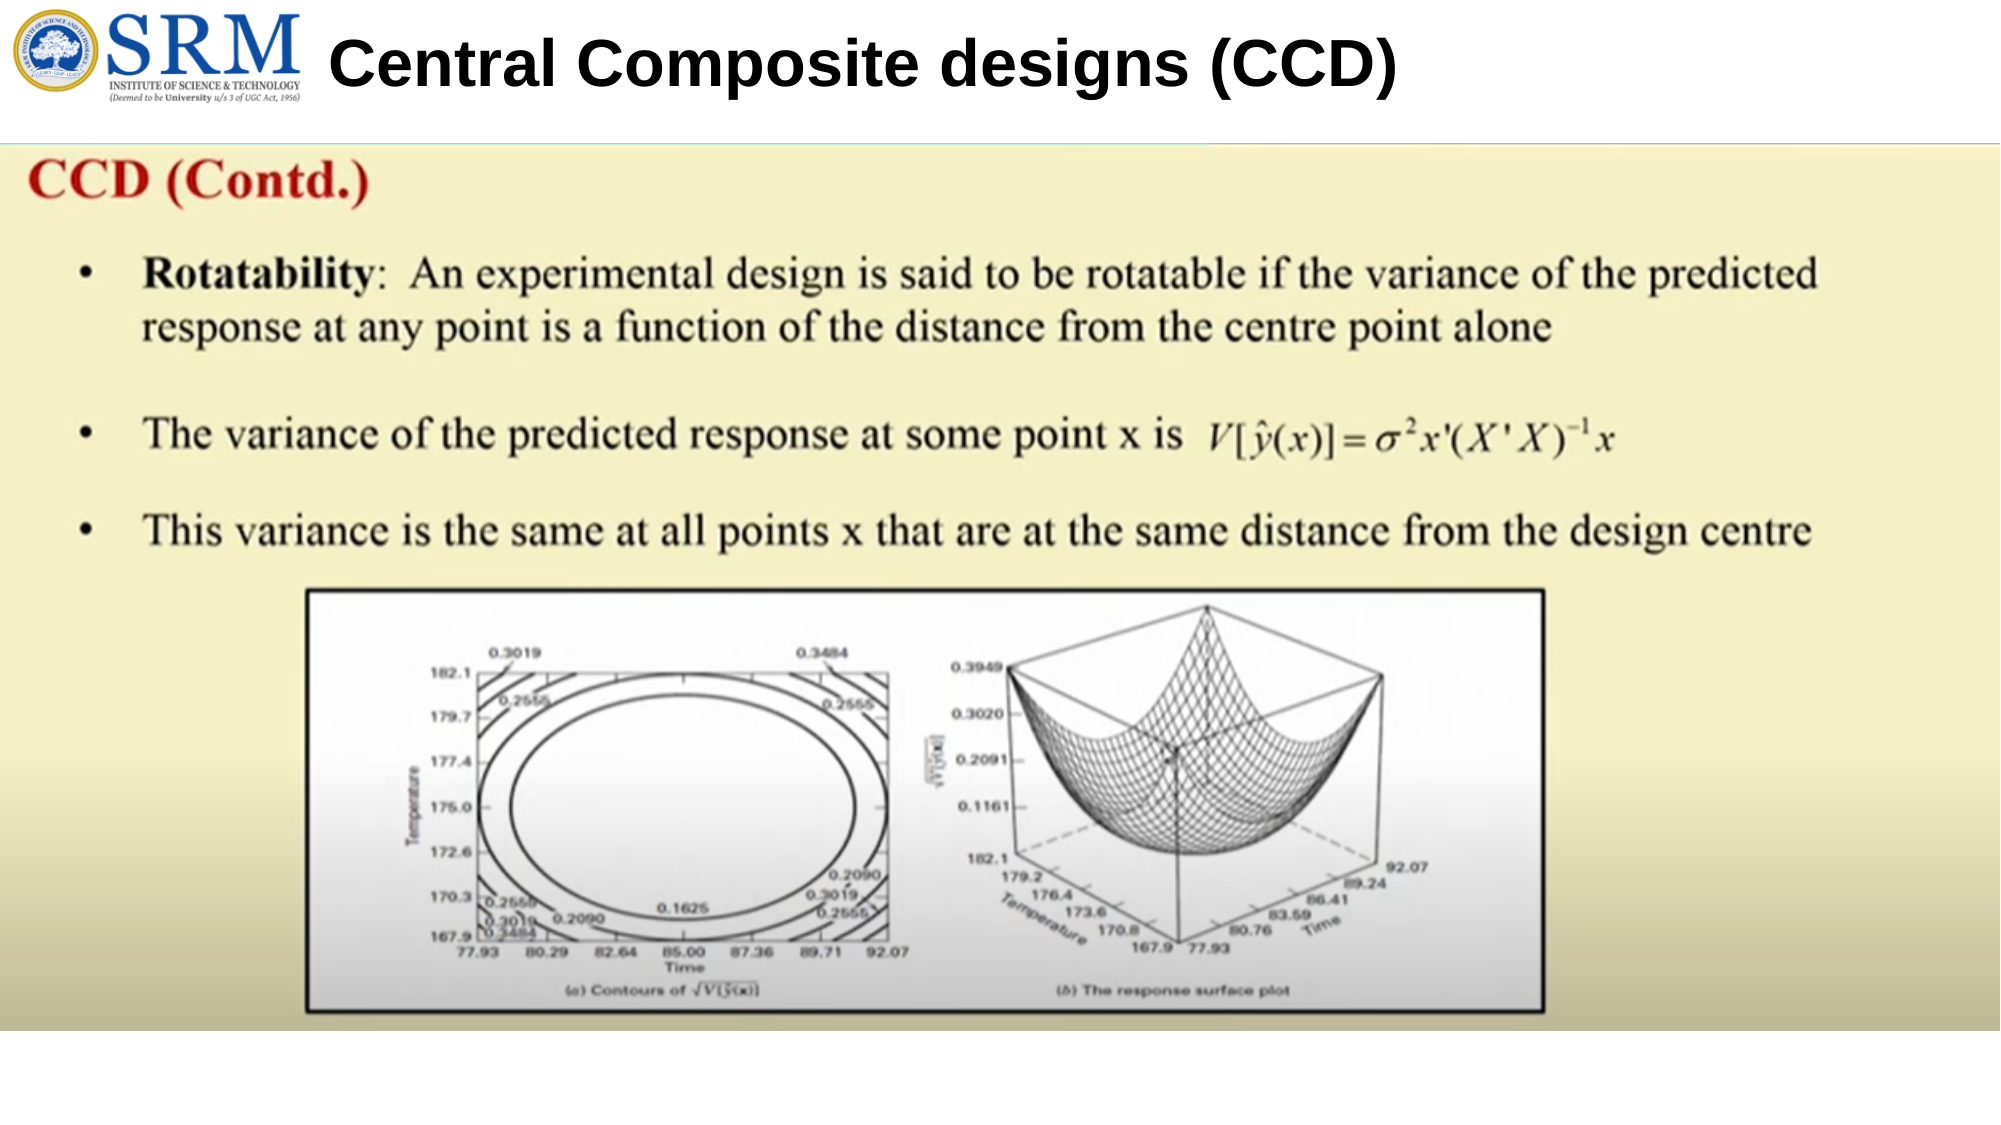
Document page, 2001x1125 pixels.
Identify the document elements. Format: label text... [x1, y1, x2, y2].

picture [1, 0, 309, 119]
picture [0, 142, 2000, 1031]
title Central Composite designs (CCD) [313, 23, 1998, 95]
